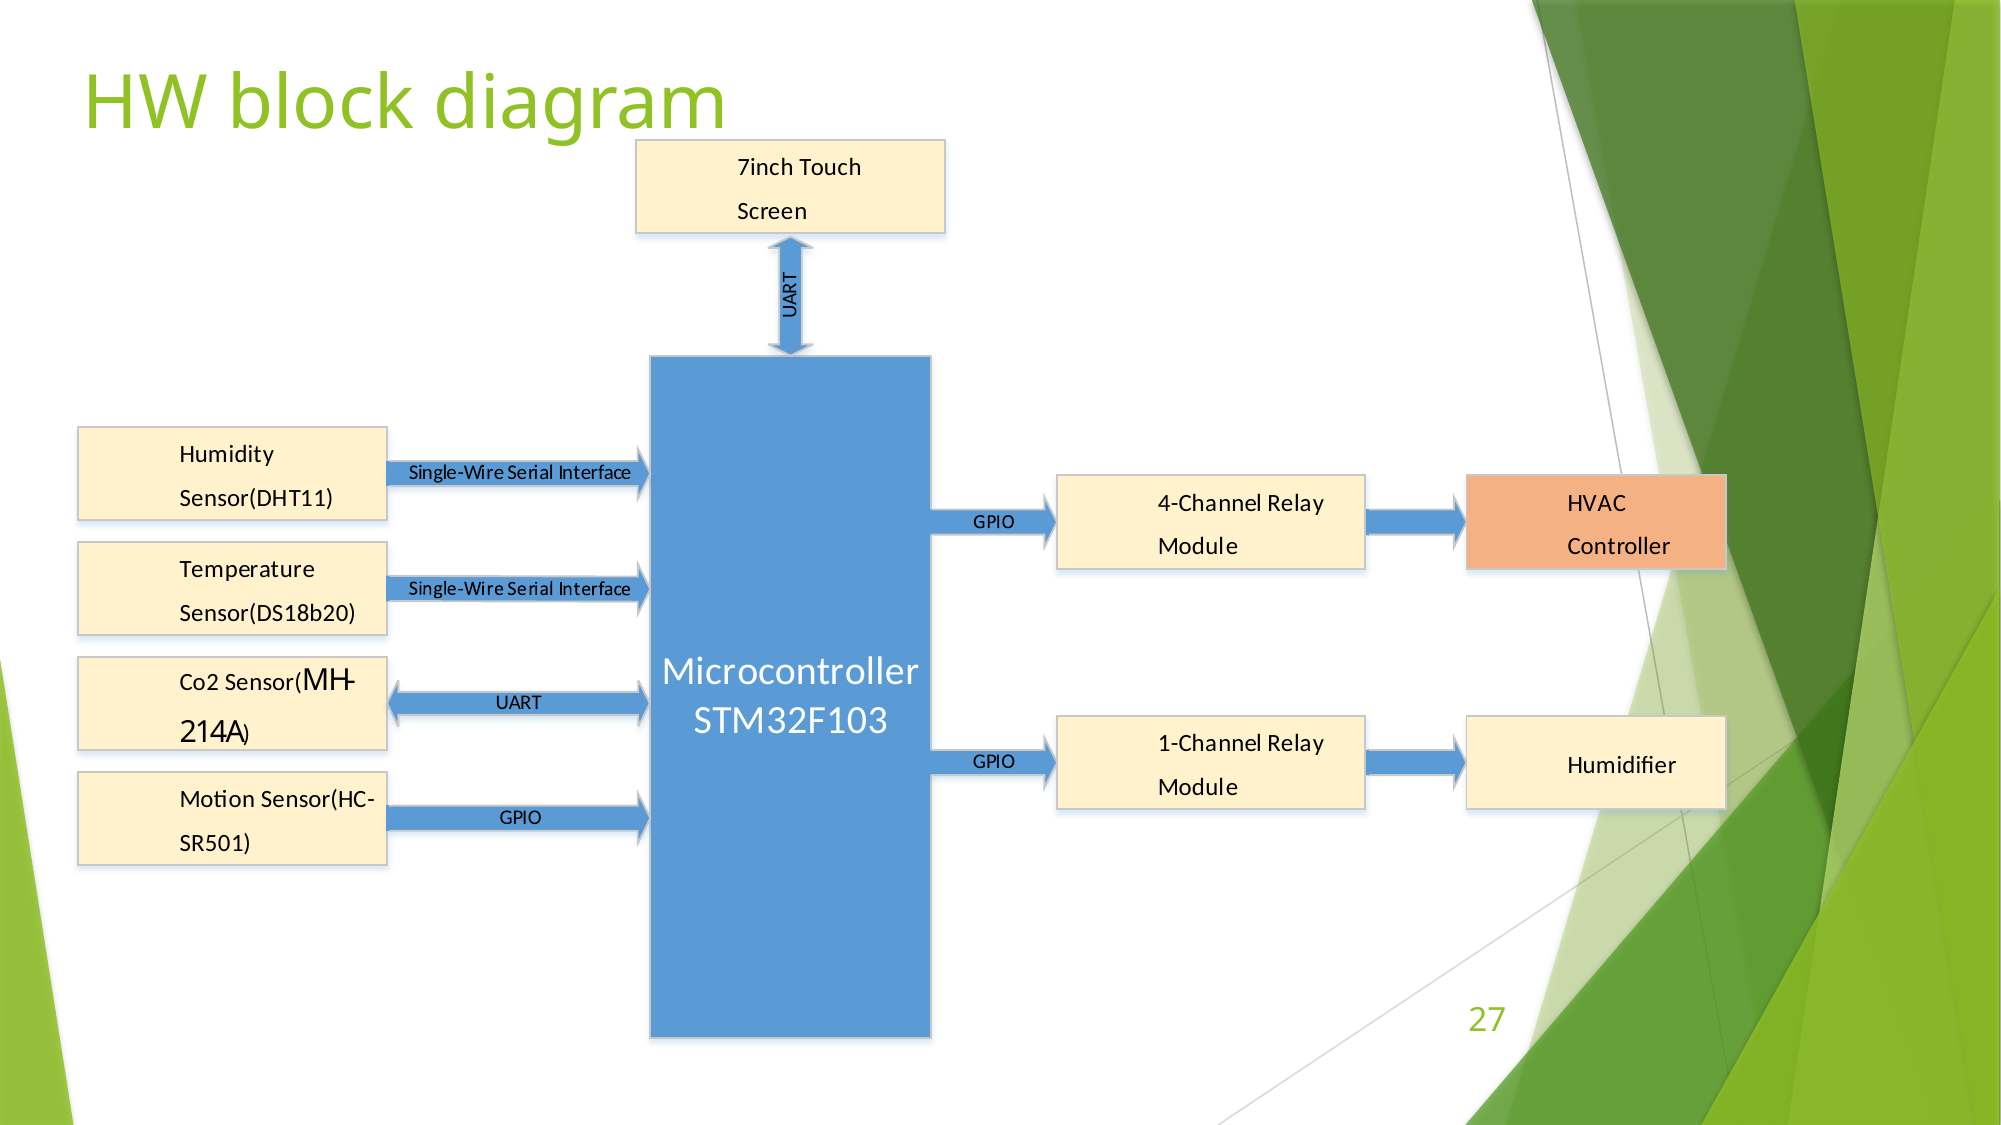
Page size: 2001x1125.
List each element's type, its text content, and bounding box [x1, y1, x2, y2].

title HW block diagram [67, 46, 1793, 264]
picture [67, 132, 1737, 1052]
